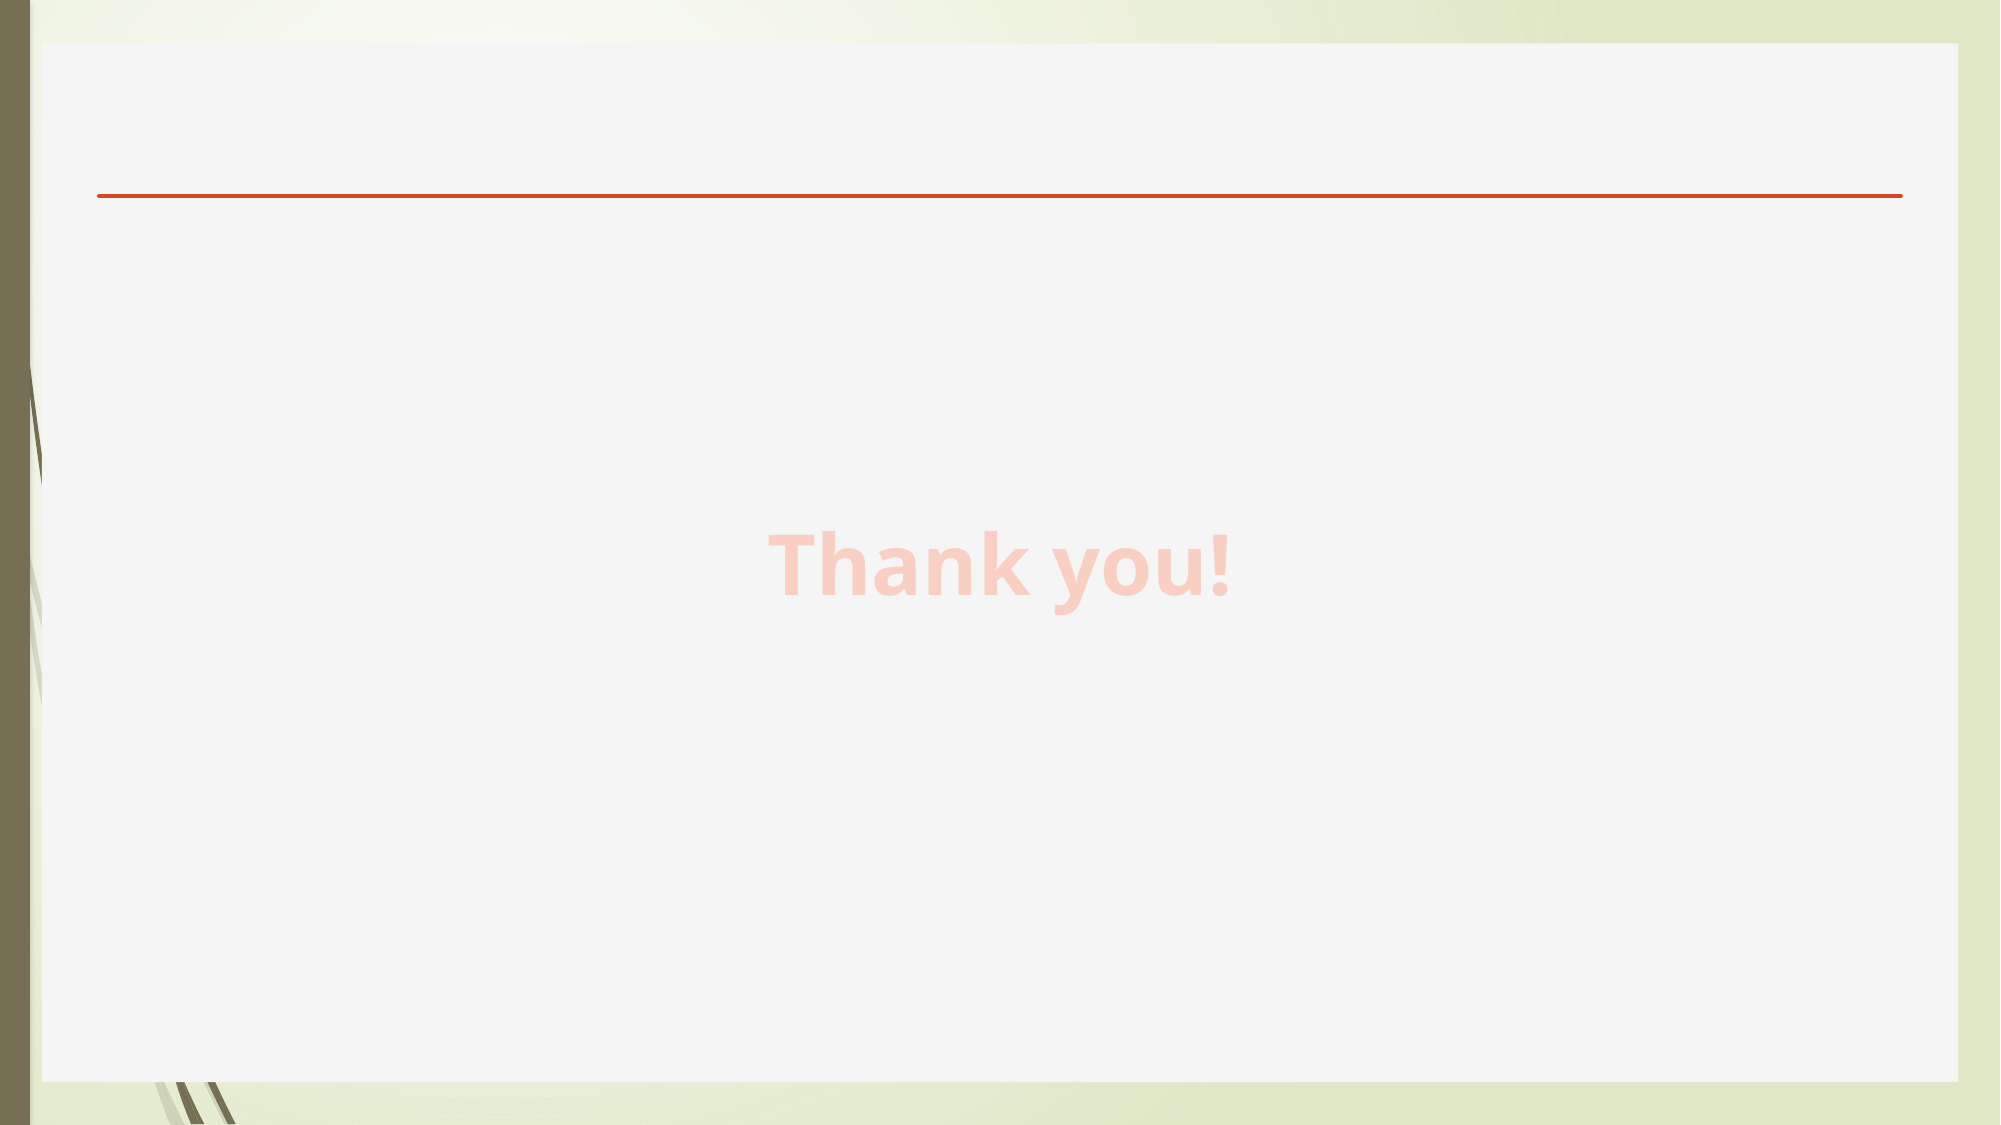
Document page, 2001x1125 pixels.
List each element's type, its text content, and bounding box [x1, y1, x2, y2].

text_box Thank you! [755, 505, 1244, 619]
